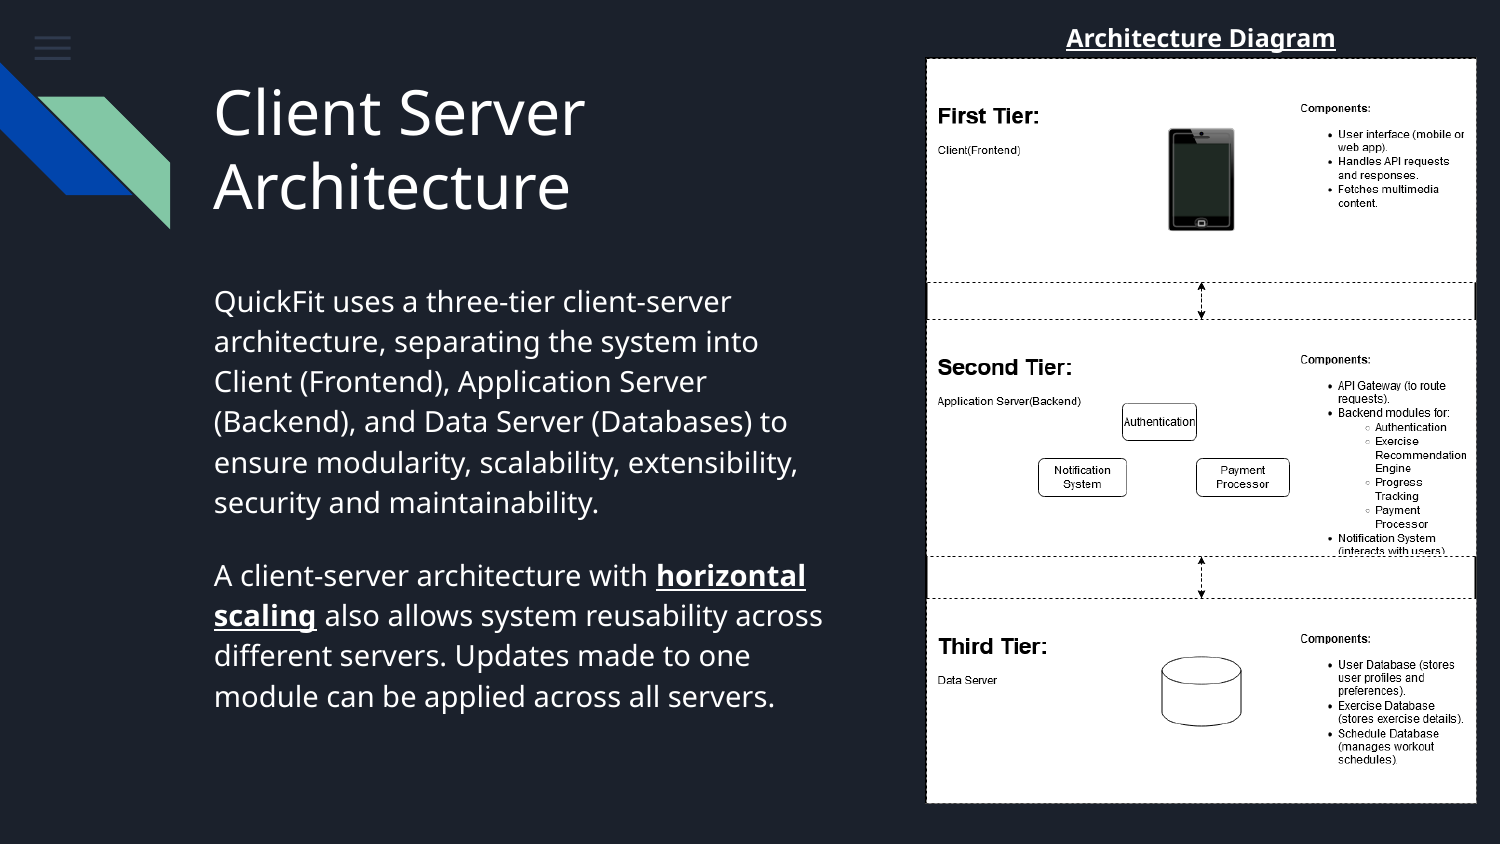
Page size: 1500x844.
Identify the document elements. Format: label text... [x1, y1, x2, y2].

list QuickFit uses a three-tier client-server architecture, separating the system into Client (Frontend), Application Server (Backend), and Data Server (Databases) to ensure modularity, scalability, extensibility, security and maintainability. A client-server architecture with horizontal scaling also allows system reusability across different servers. Updates made to one module can be applied across all servers. [199, 263, 858, 751]
title Client Server Architecture [199, 57, 923, 231]
text_box Architecture Diagram [1038, 7, 1365, 55]
picture [925, 57, 1478, 805]
